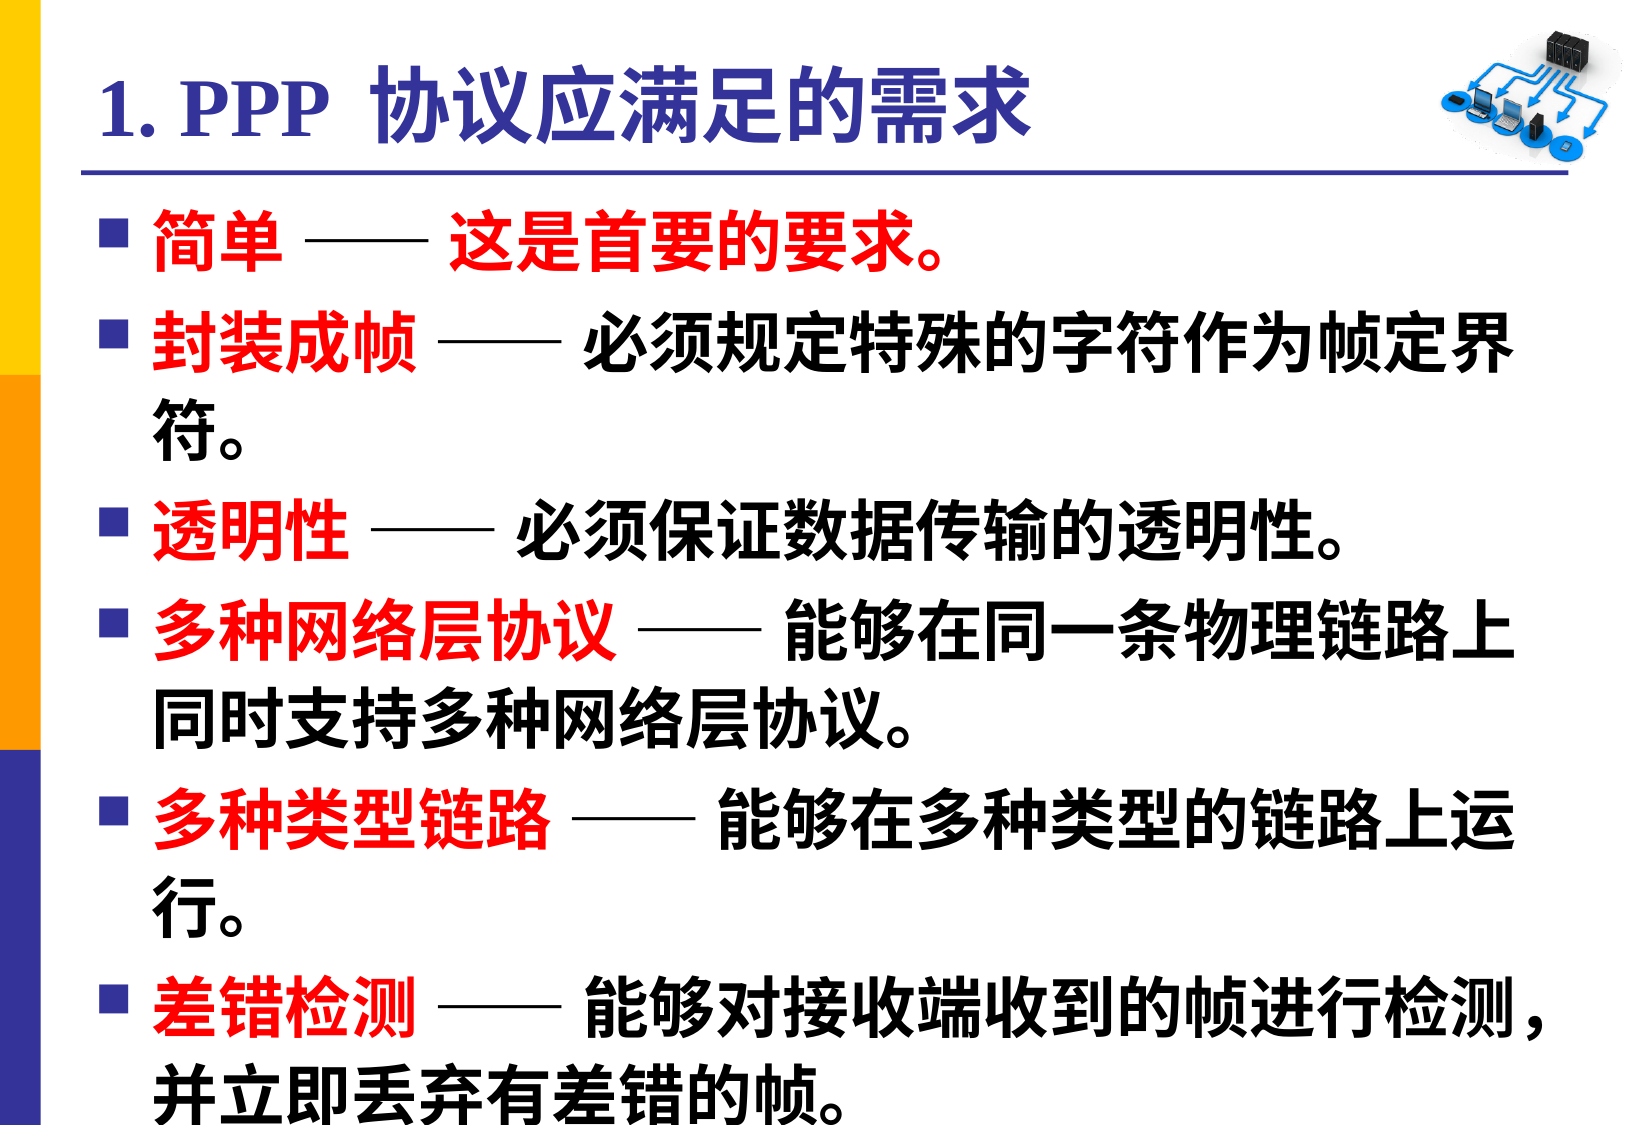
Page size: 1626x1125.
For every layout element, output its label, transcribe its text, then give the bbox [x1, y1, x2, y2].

list 简单 —— 这是首要的要求。 封装成帧 —— 必须规定特殊的字符作为帧定界符。 透明性 —— 必须保证数据传输的透明性。 多种网络层协议 —— 能够在同一条物理链路上同时支持多种网络层协议。 多种类型链路 —— 能够在多种类型的链路上运行。 差错检测 —— 能够对接收端收到的帧进行检测，并立即丢弃有差错的帧。 [80, 184, 1557, 1125]
picture [1438, 30, 1624, 165]
title 1. PPP 协议应满足的需求 [81, 30, 1569, 161]
